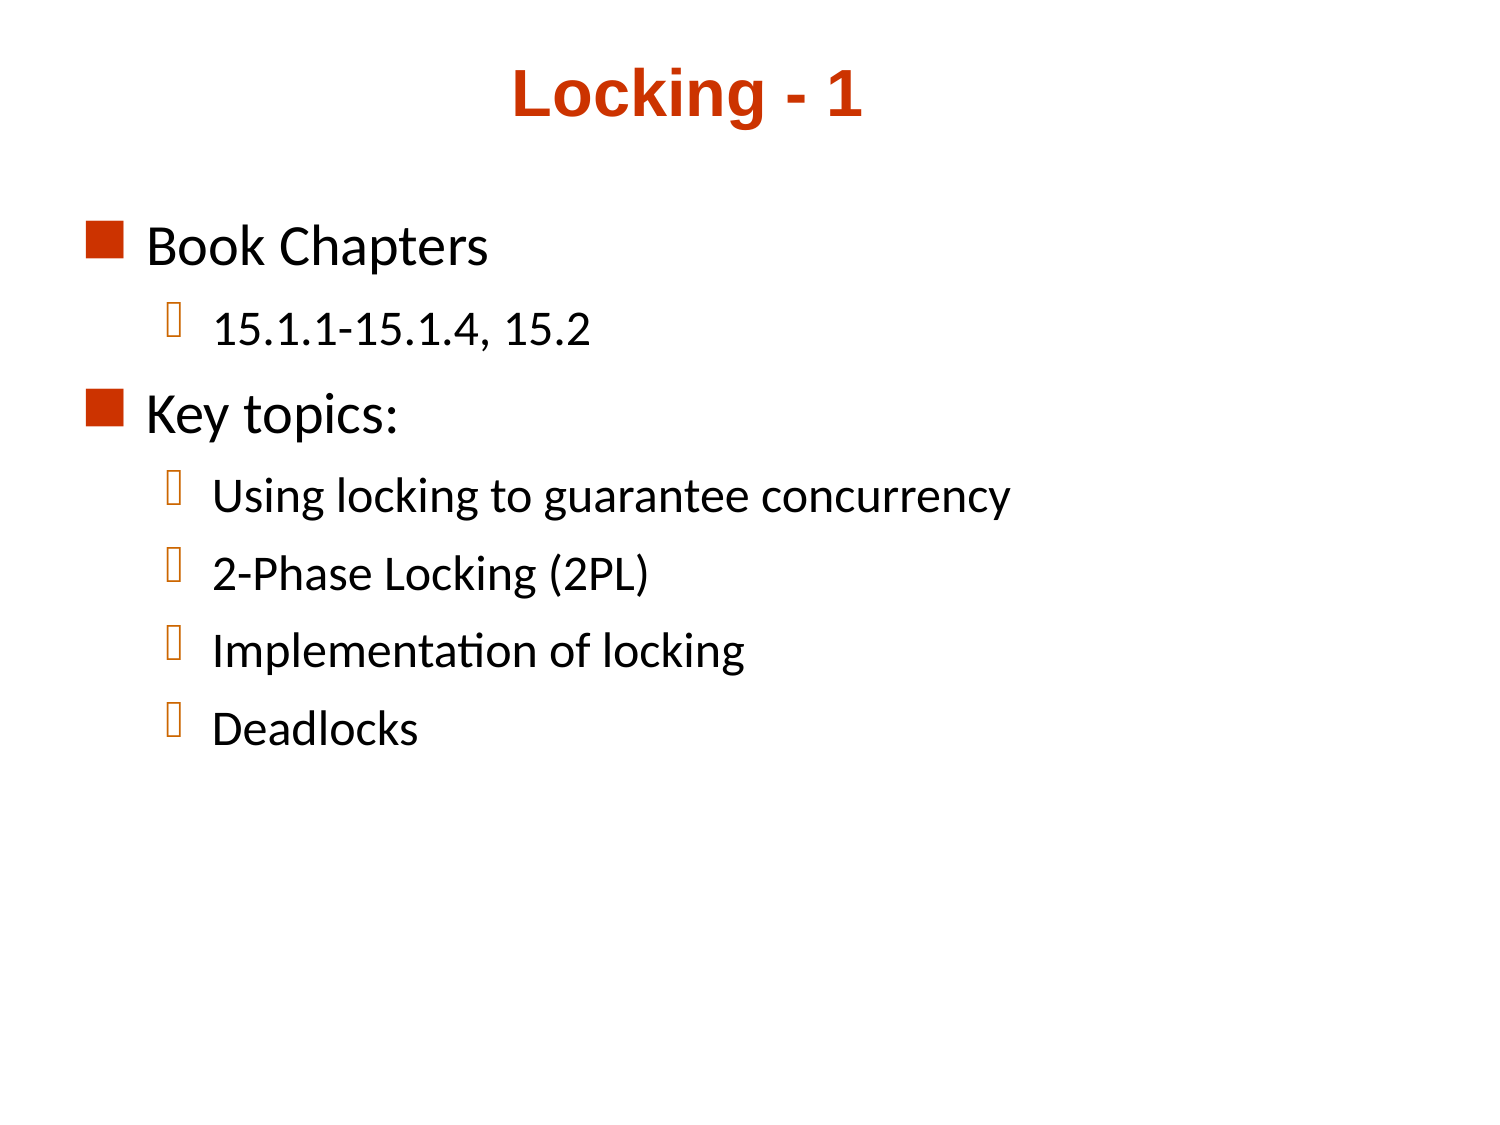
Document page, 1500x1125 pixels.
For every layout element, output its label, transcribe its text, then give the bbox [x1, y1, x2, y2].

list Book Chapters 15.1.1-15.1.4, 15.2 Key topics: Using locking to guarantee concurrency 2-Phase Locking (2PL) Implementation of locking Deadlocks [74, 199, 1426, 1038]
title Locking - 1 [24, 19, 1351, 138]
